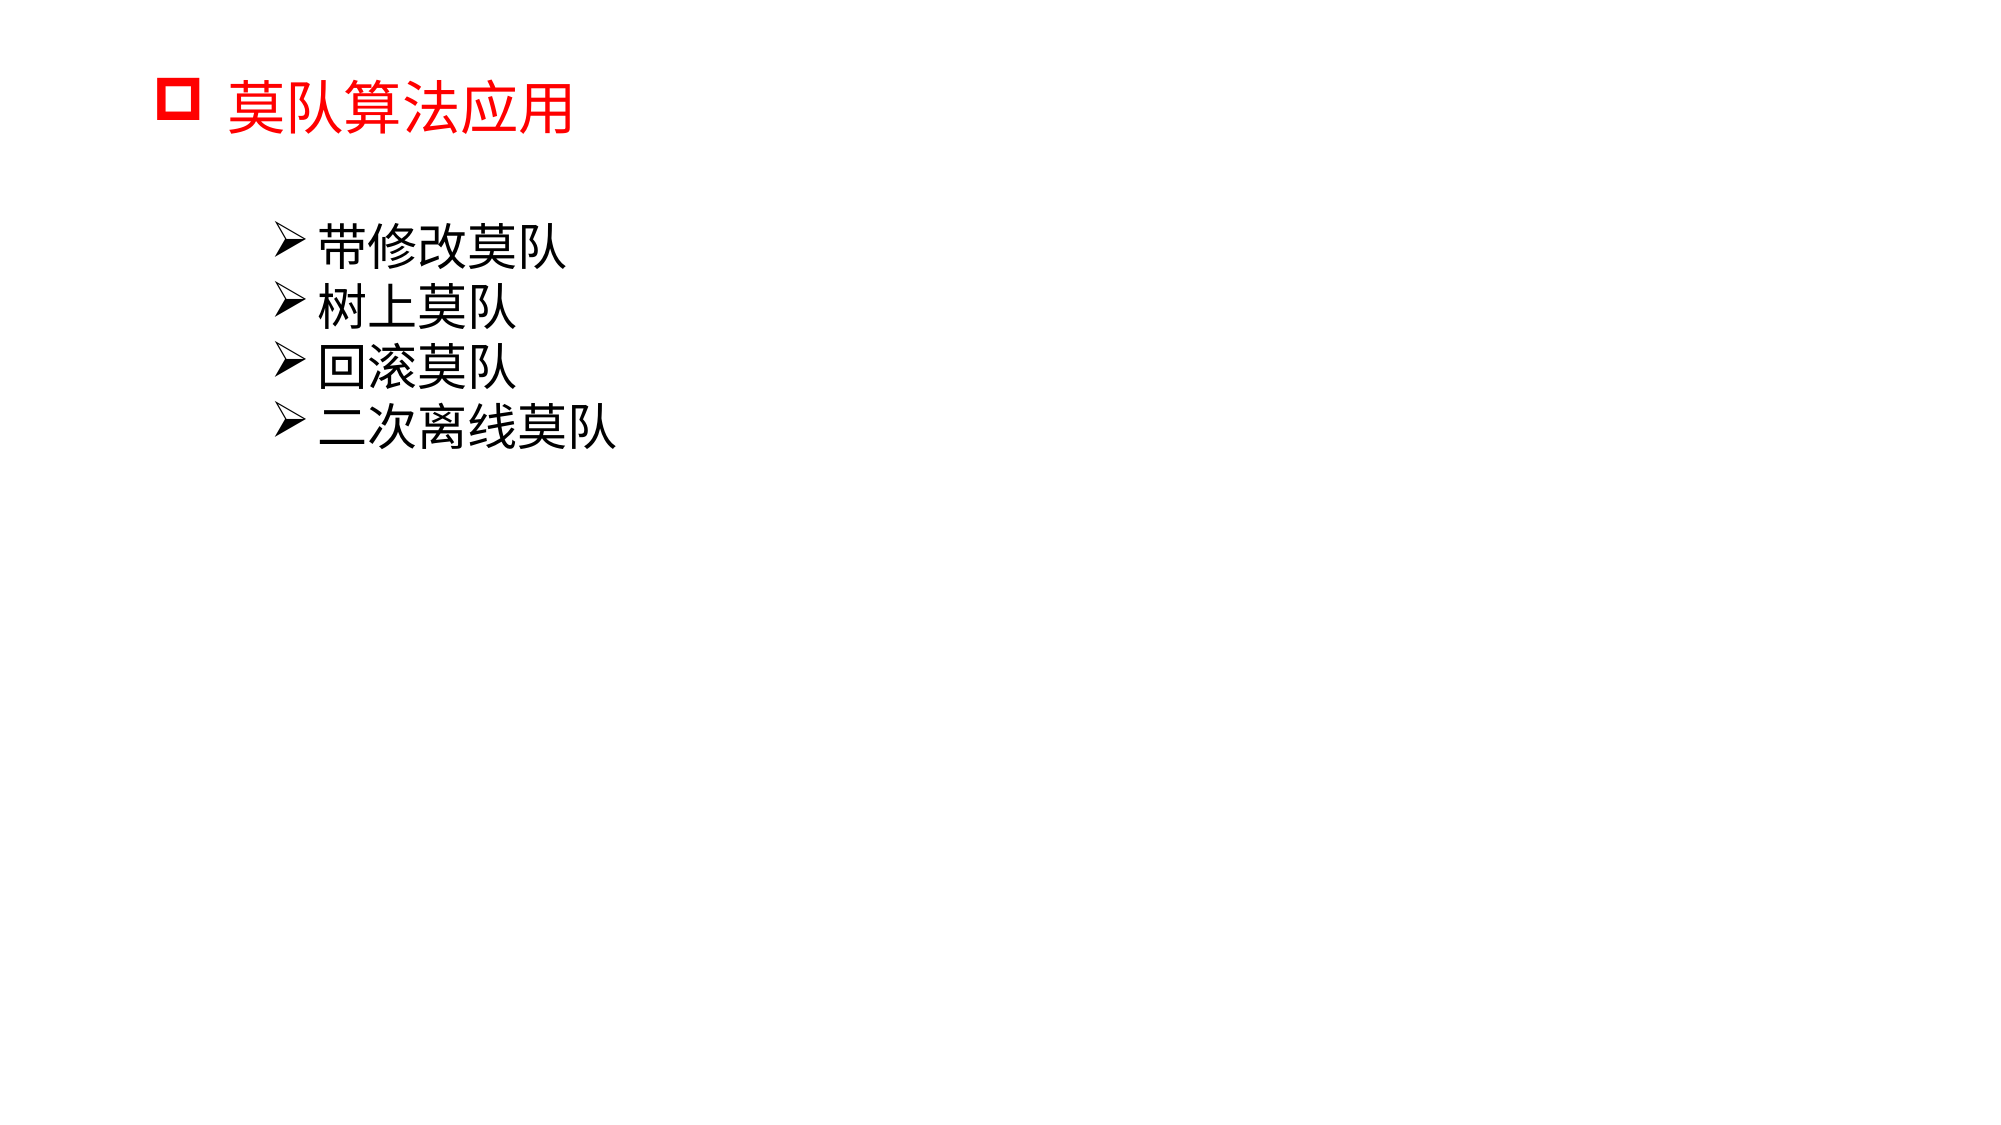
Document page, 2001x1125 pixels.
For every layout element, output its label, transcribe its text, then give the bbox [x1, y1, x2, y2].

title 莫队算法应用 [137, 59, 1863, 161]
text_box 带修改莫队 树上莫队 回滚莫队 二次离线莫队 [255, 208, 1071, 463]
